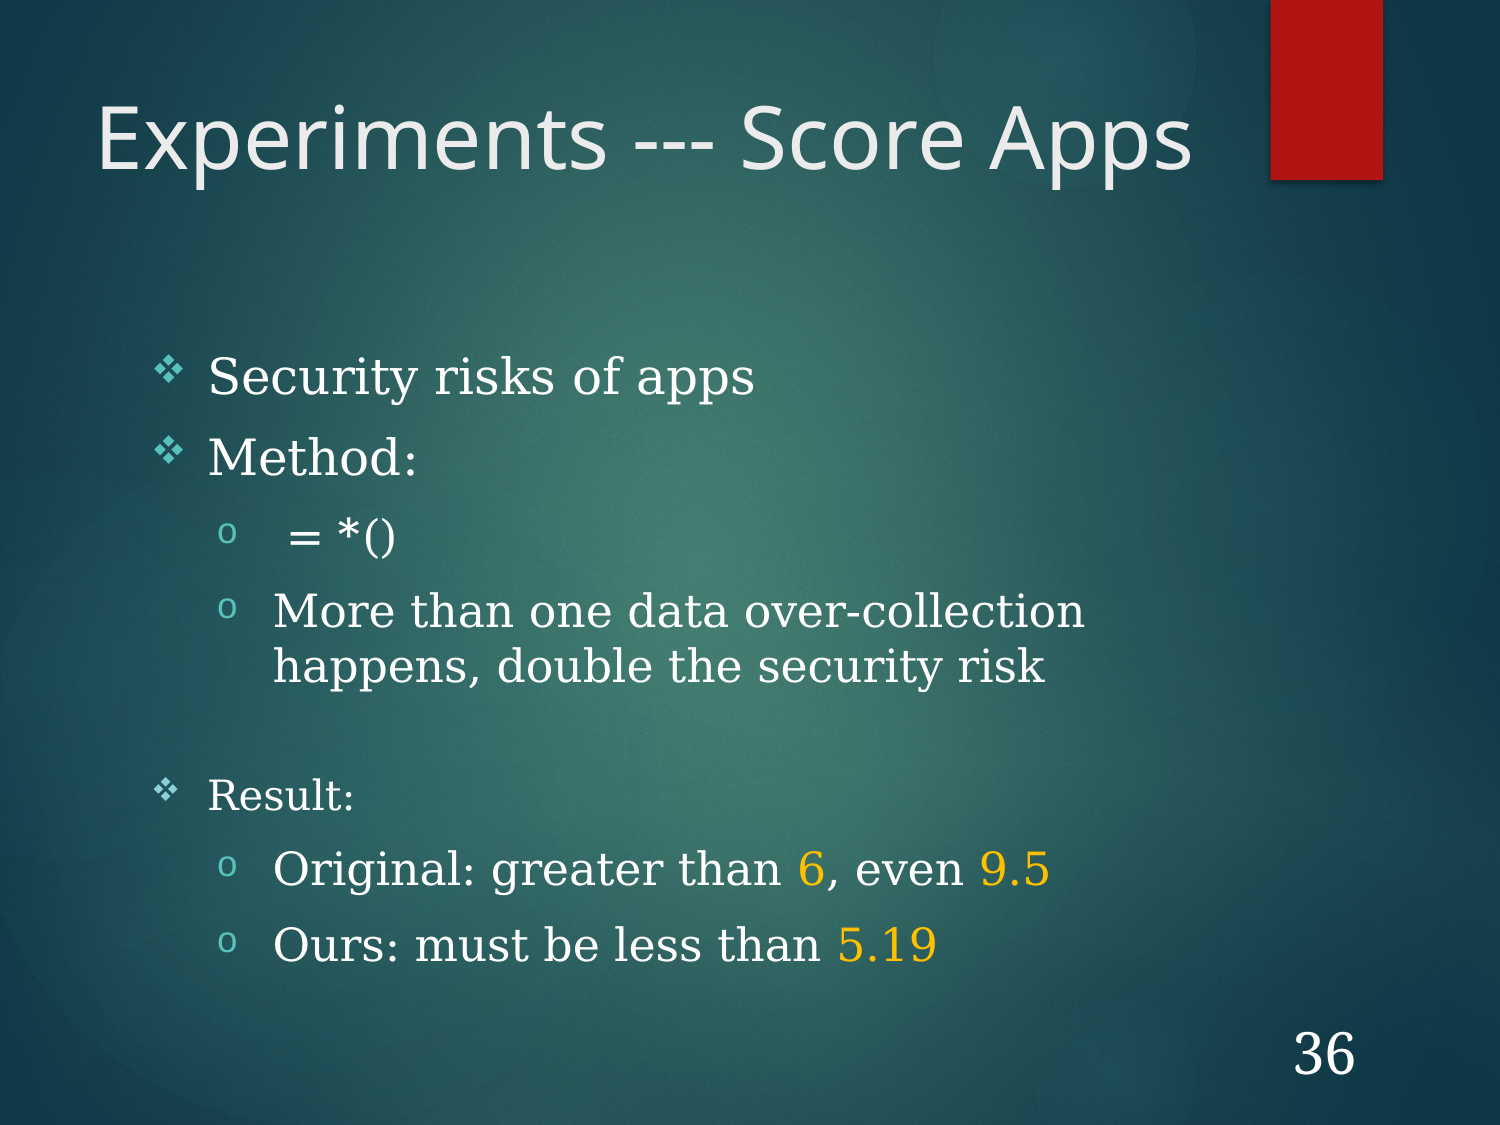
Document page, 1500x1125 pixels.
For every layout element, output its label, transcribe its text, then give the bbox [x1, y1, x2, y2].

slide_number 36 [1149, 1025, 1500, 1104]
title Experiments --- Score Apps [79, 74, 1237, 304]
